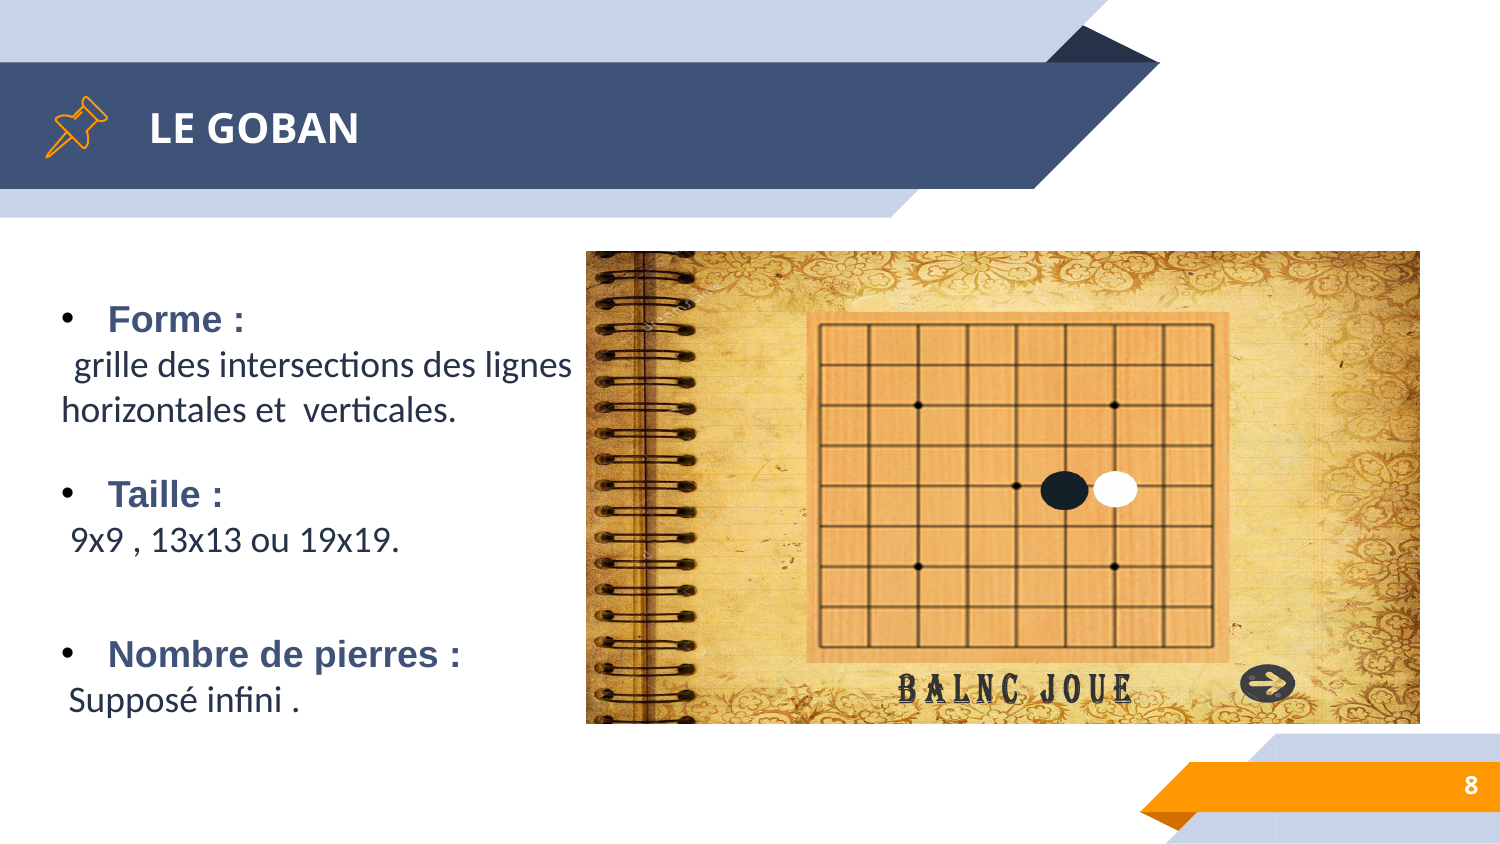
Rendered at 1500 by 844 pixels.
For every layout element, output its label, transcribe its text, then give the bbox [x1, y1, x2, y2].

list [654, 733, 1403, 780]
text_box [45, 96, 108, 158]
text_box Forme : grille des intersections des lignes horizontales et verticales. Taille : 9x9 , 13x13 ou 19x19. Nombre de pierres : Supposé infini . [46, 287, 654, 798]
title LE GOBAN [133, 64, 1035, 190]
slide_number 8 [1249, 760, 1494, 813]
picture [586, 251, 1421, 725]
list [28, 263, 581, 780]
